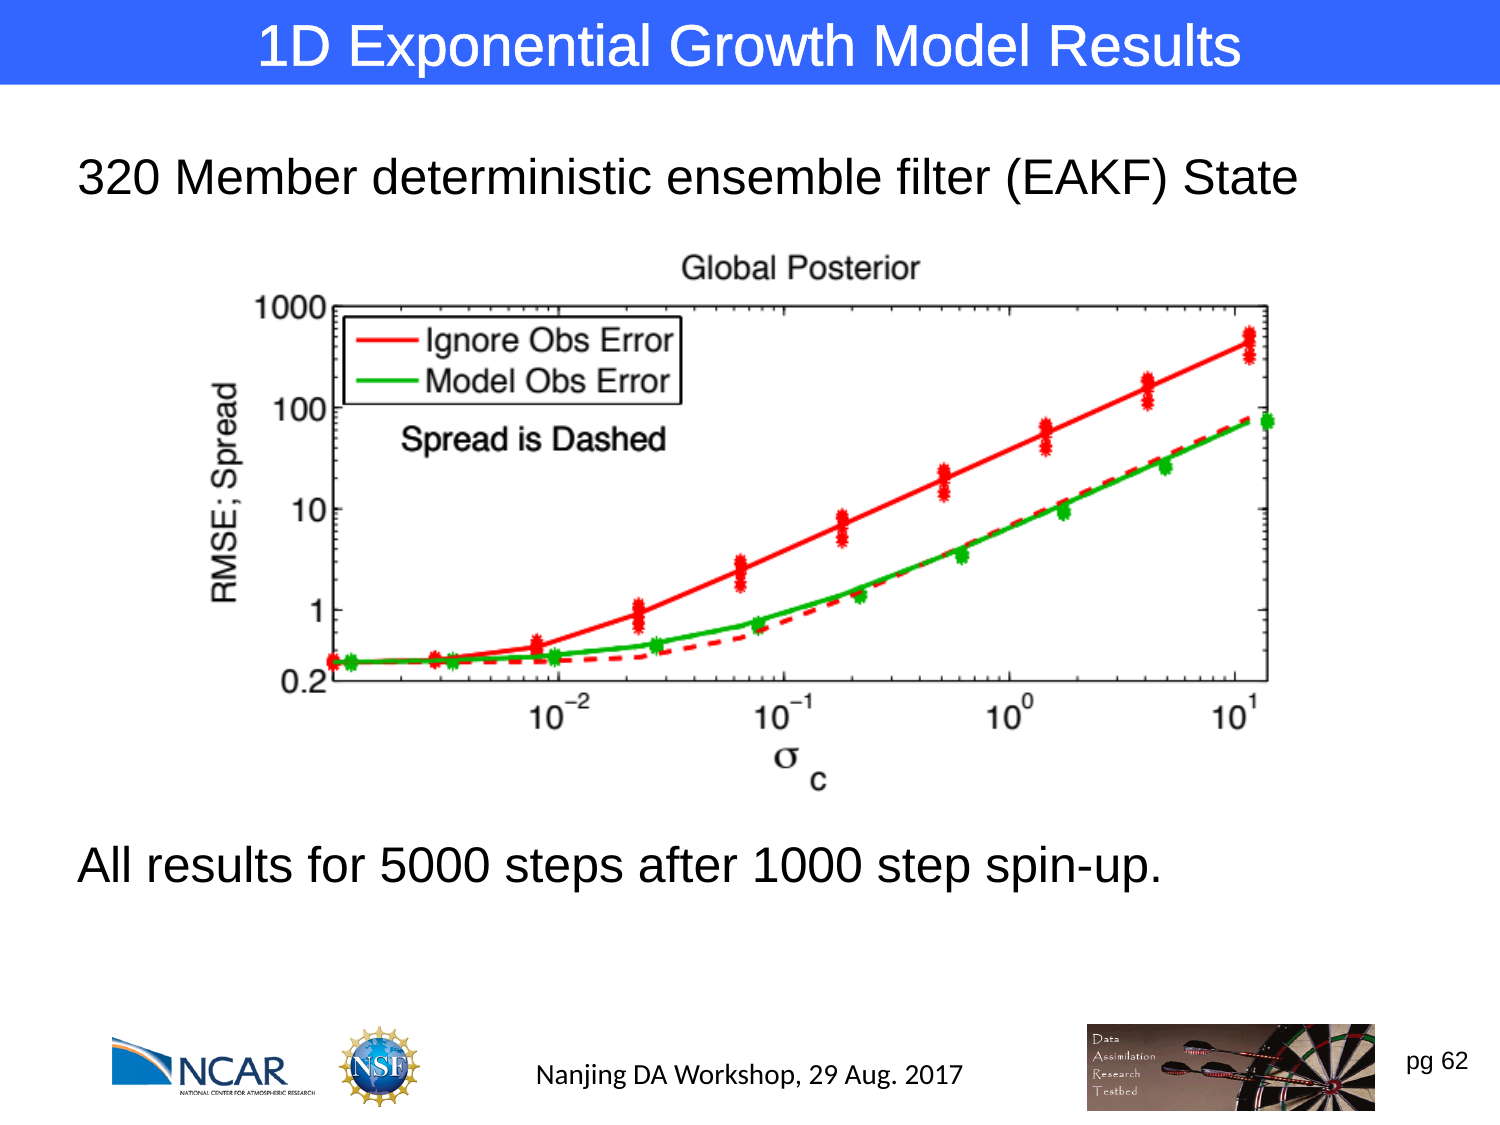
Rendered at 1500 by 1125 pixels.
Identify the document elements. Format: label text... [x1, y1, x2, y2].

picture [1087, 1024, 1375, 1111]
picture [337, 1024, 421, 1108]
text_box 320 Member deterministic ensemble filter (EAKF) State [62, 137, 1438, 213]
footer Nanjing DA Workshop, 29 Aug. 2017 [512, 1042, 988, 1103]
text_box All results for 5000 steps after 1000 step spin-up. [62, 824, 1425, 900]
picture [199, 237, 1280, 801]
picture [112, 1037, 315, 1095]
text_box 1D Exponential Growth Model Results [0, 0, 1500, 85]
